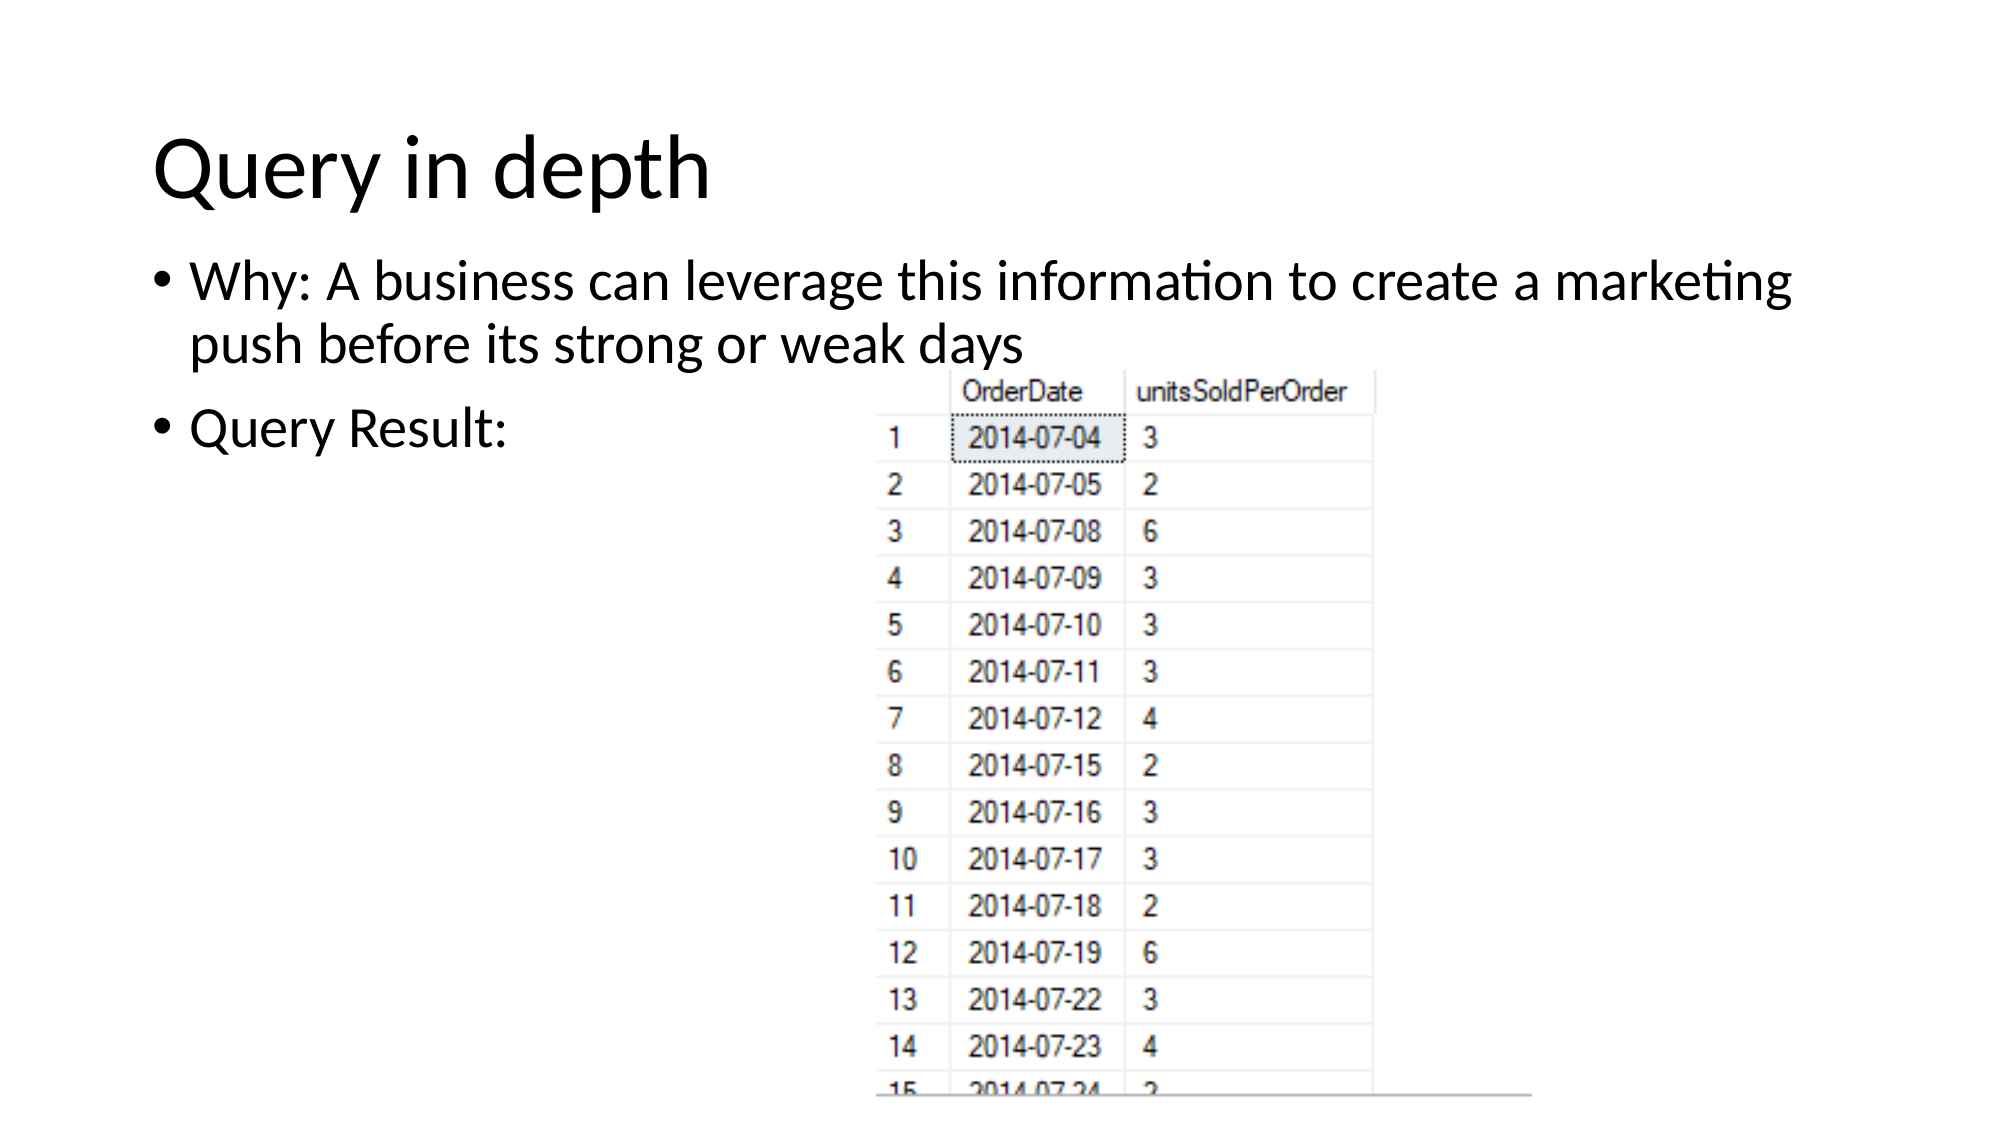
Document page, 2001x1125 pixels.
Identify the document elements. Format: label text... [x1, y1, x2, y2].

list Why: A business can leverage this information to create a marketing push before its strong or weak days Query Result: [137, 242, 1863, 1014]
title Query in depth [137, 59, 1863, 242]
picture [875, 370, 1532, 1102]
